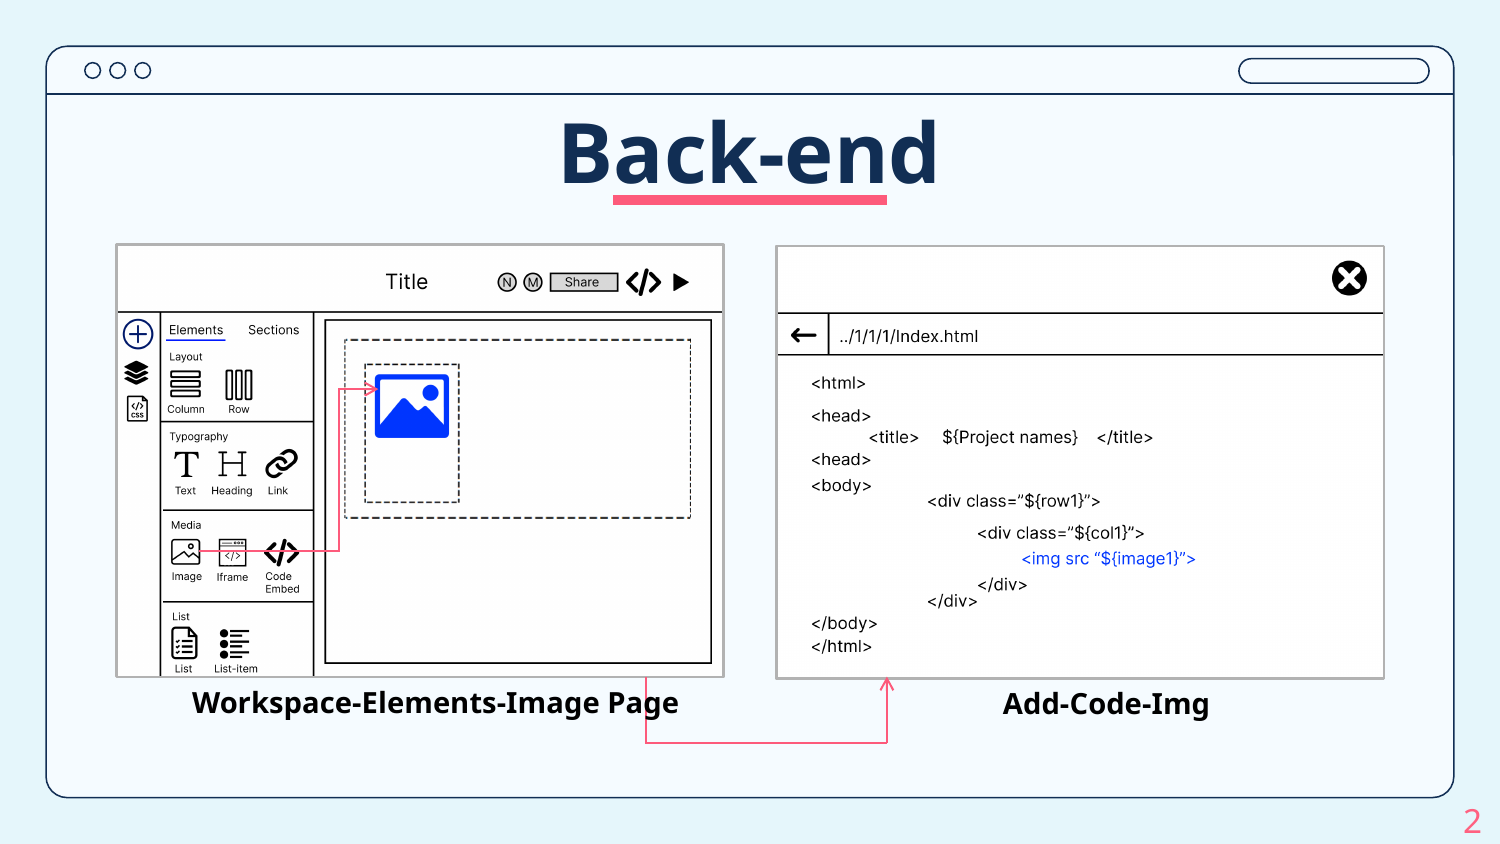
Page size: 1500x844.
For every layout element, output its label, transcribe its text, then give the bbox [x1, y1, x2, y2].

text_box Workspace-Elements-Image Page [177, 686, 640, 727]
text_box Add-Code-Img [988, 687, 1226, 728]
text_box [645, 676, 888, 743]
picture [778, 247, 1383, 677]
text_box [199, 388, 379, 552]
picture [117, 246, 722, 676]
text_box 26 [1448, 793, 1500, 844]
text_box Back-end [118, 85, 1382, 180]
